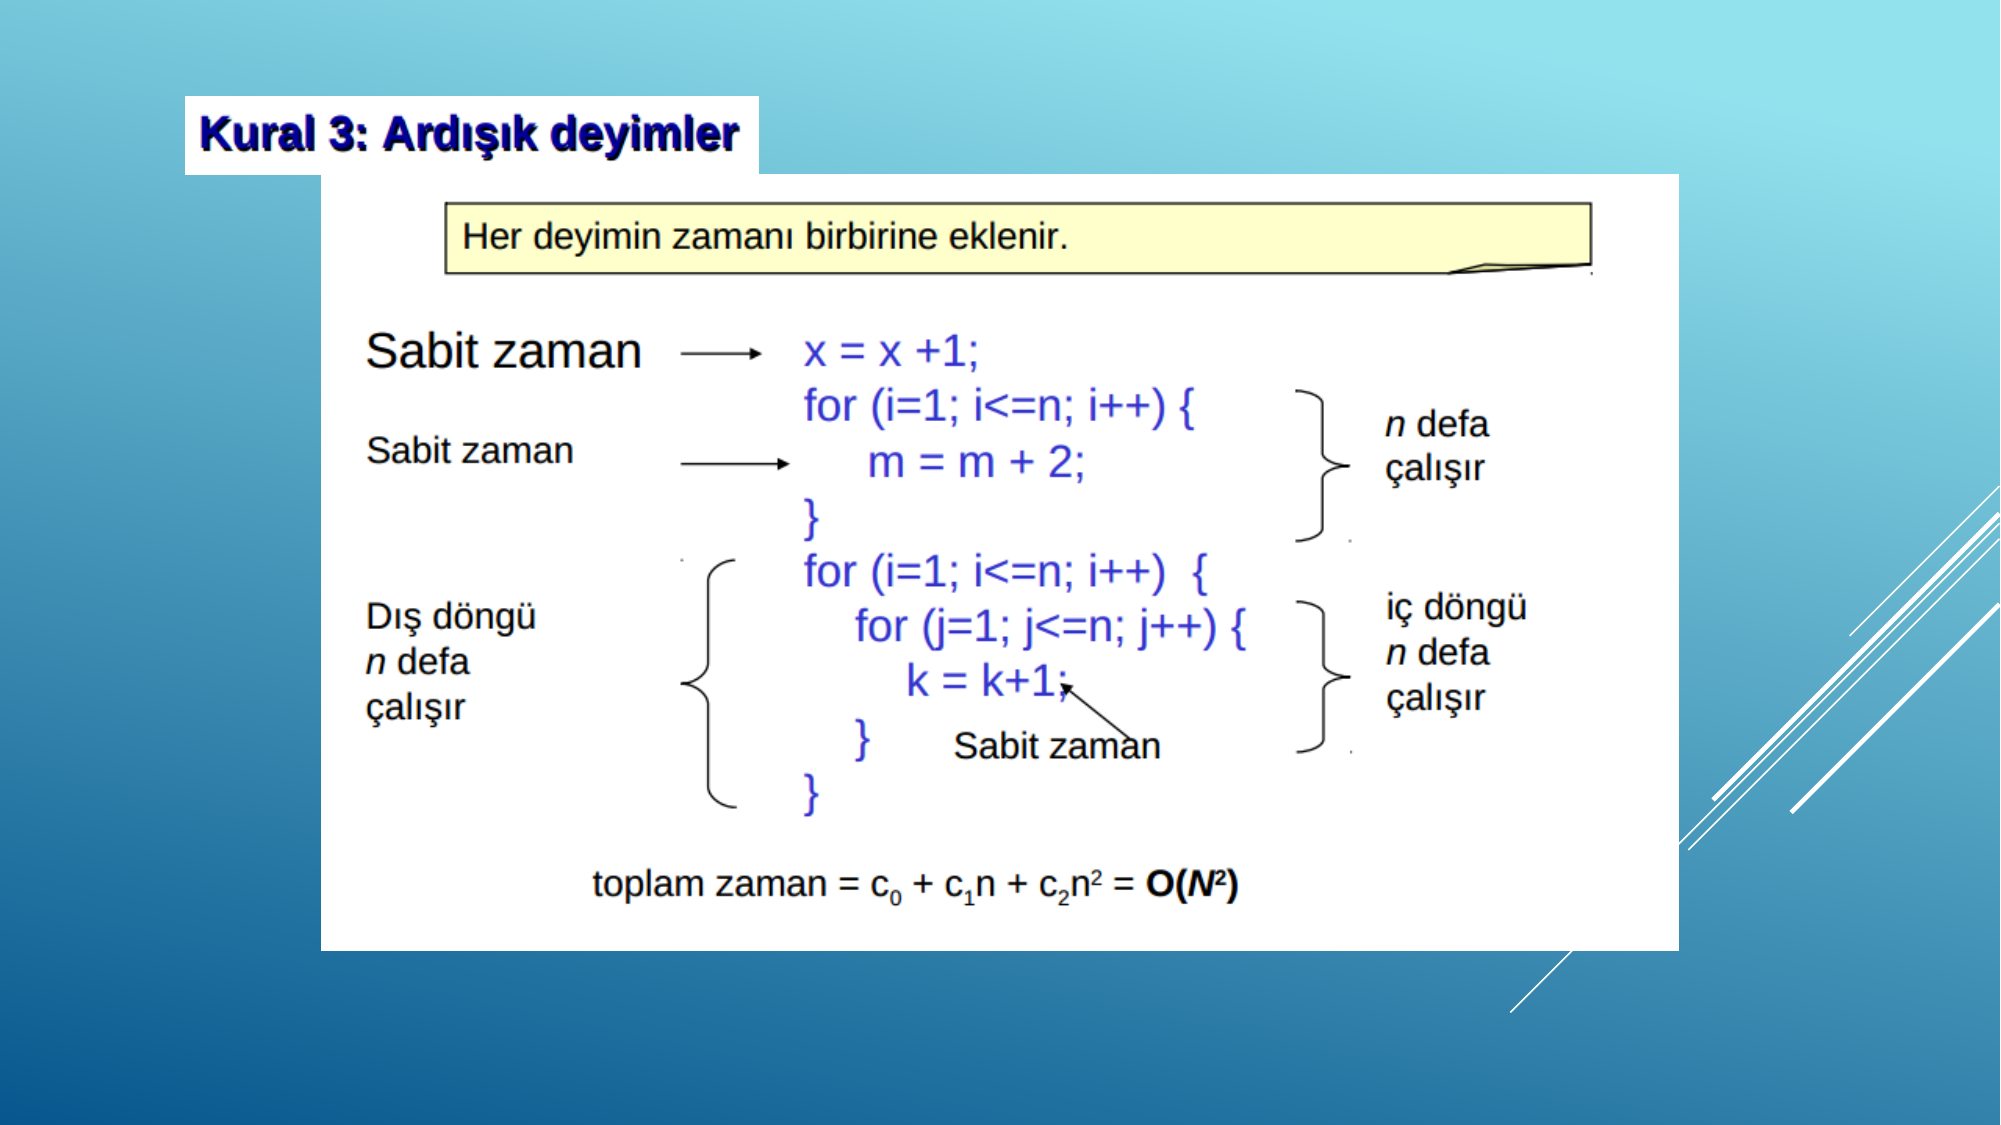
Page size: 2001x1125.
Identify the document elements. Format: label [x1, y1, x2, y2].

picture [184, 95, 1679, 951]
